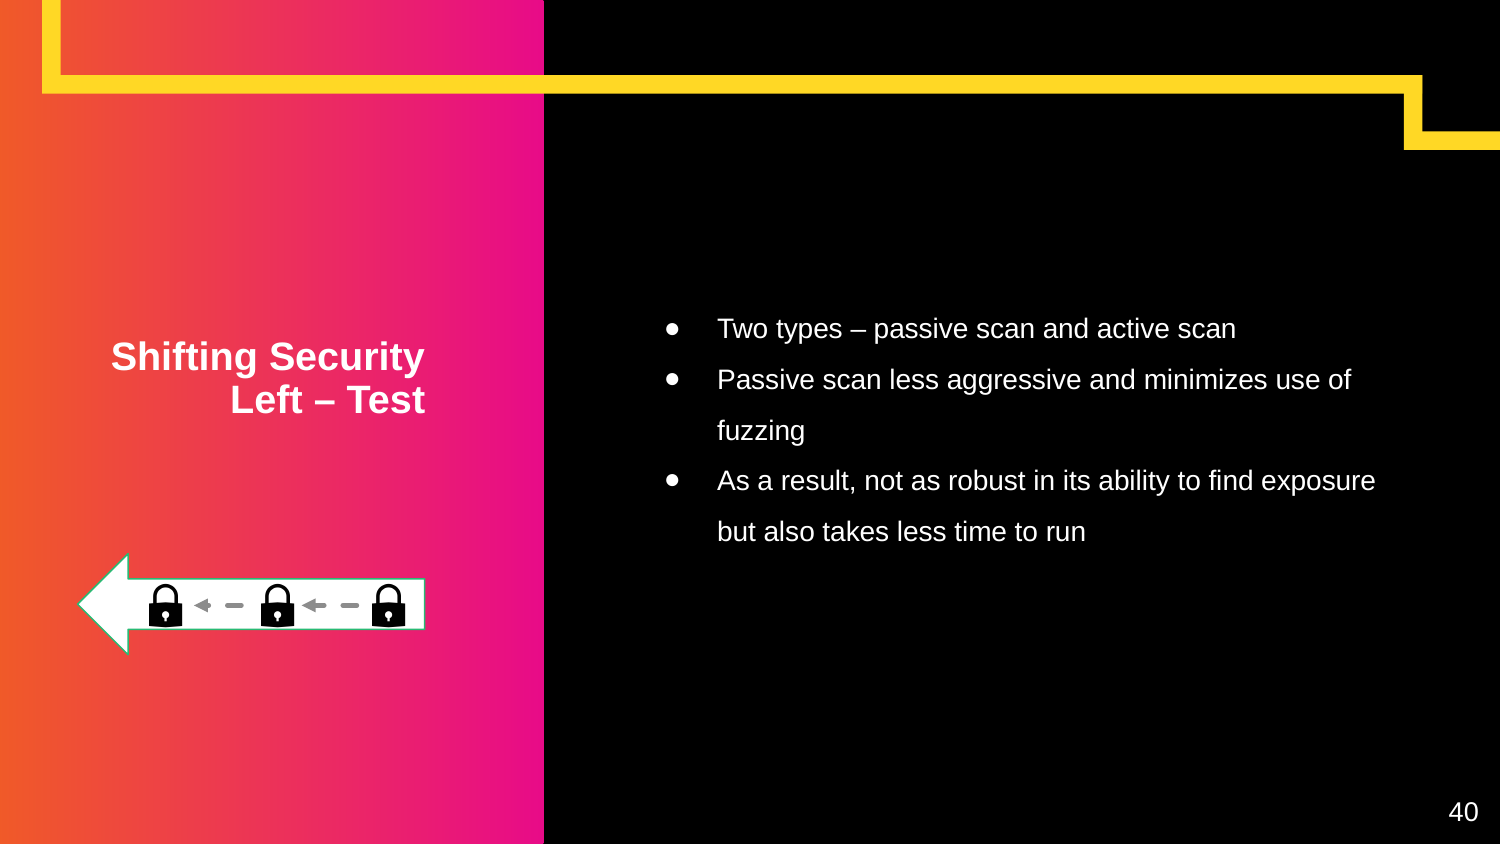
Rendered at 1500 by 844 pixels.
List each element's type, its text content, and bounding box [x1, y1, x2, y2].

slide_number 40 [1403, 779, 1494, 844]
text_box Two types – passive scan and active scan Passive scan less aggressive and minimizes use of fuzzing As a result, not as robust in its ability to find exposure but also takes less time to run [626, 278, 1410, 565]
title Shifting Security Left – Test [42, 343, 433, 430]
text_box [77, 553, 425, 655]
